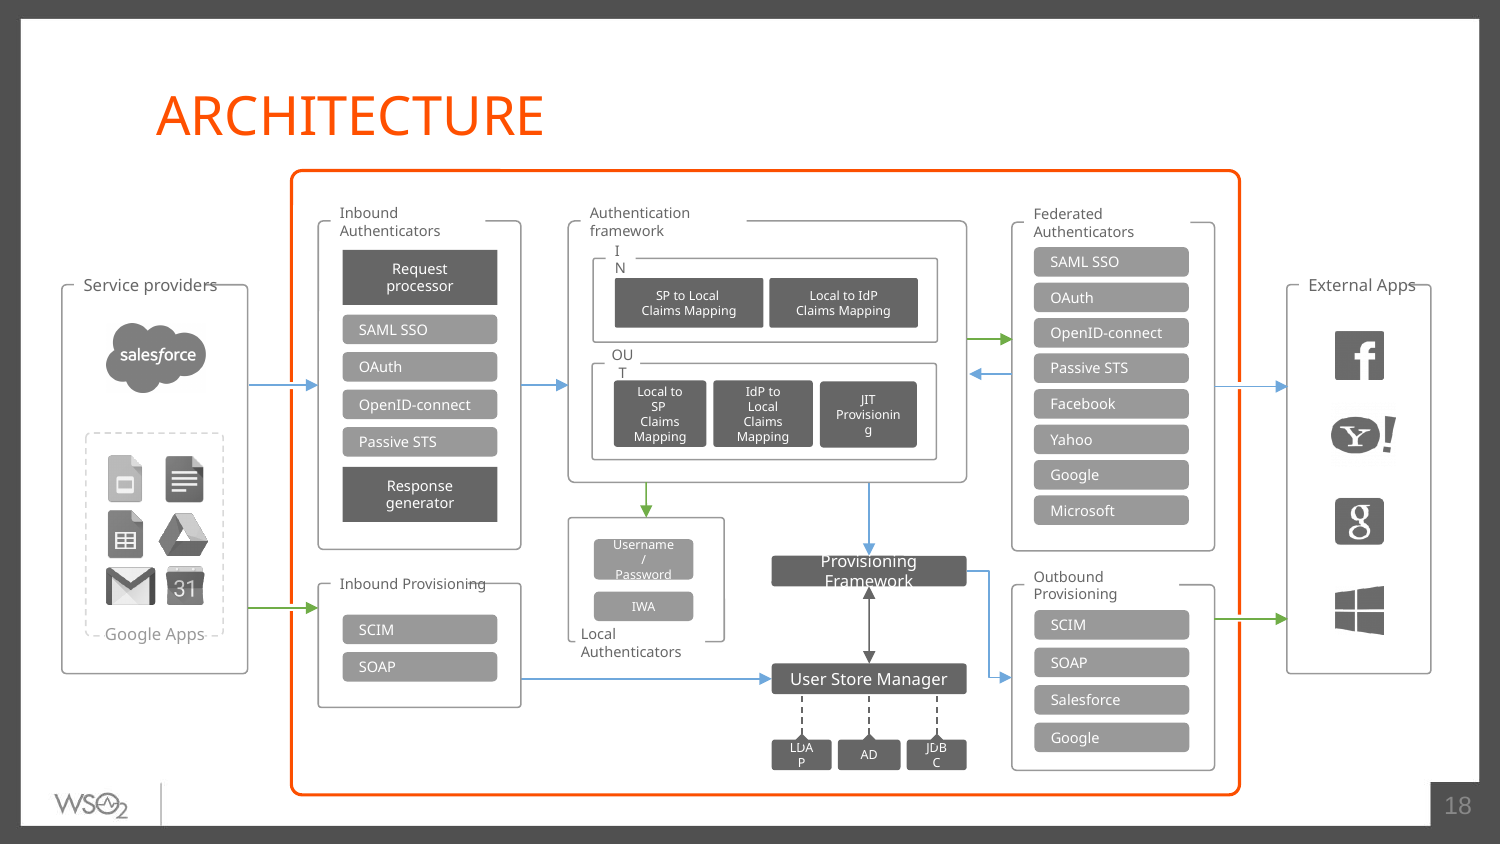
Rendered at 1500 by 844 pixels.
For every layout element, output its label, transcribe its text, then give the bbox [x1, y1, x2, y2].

slide_number ‹#› [1394, 781, 1488, 827]
text_box ARCHITECTURE [141, 73, 1331, 155]
picture [0, 0, 1500, 844]
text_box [61, 170, 1467, 796]
